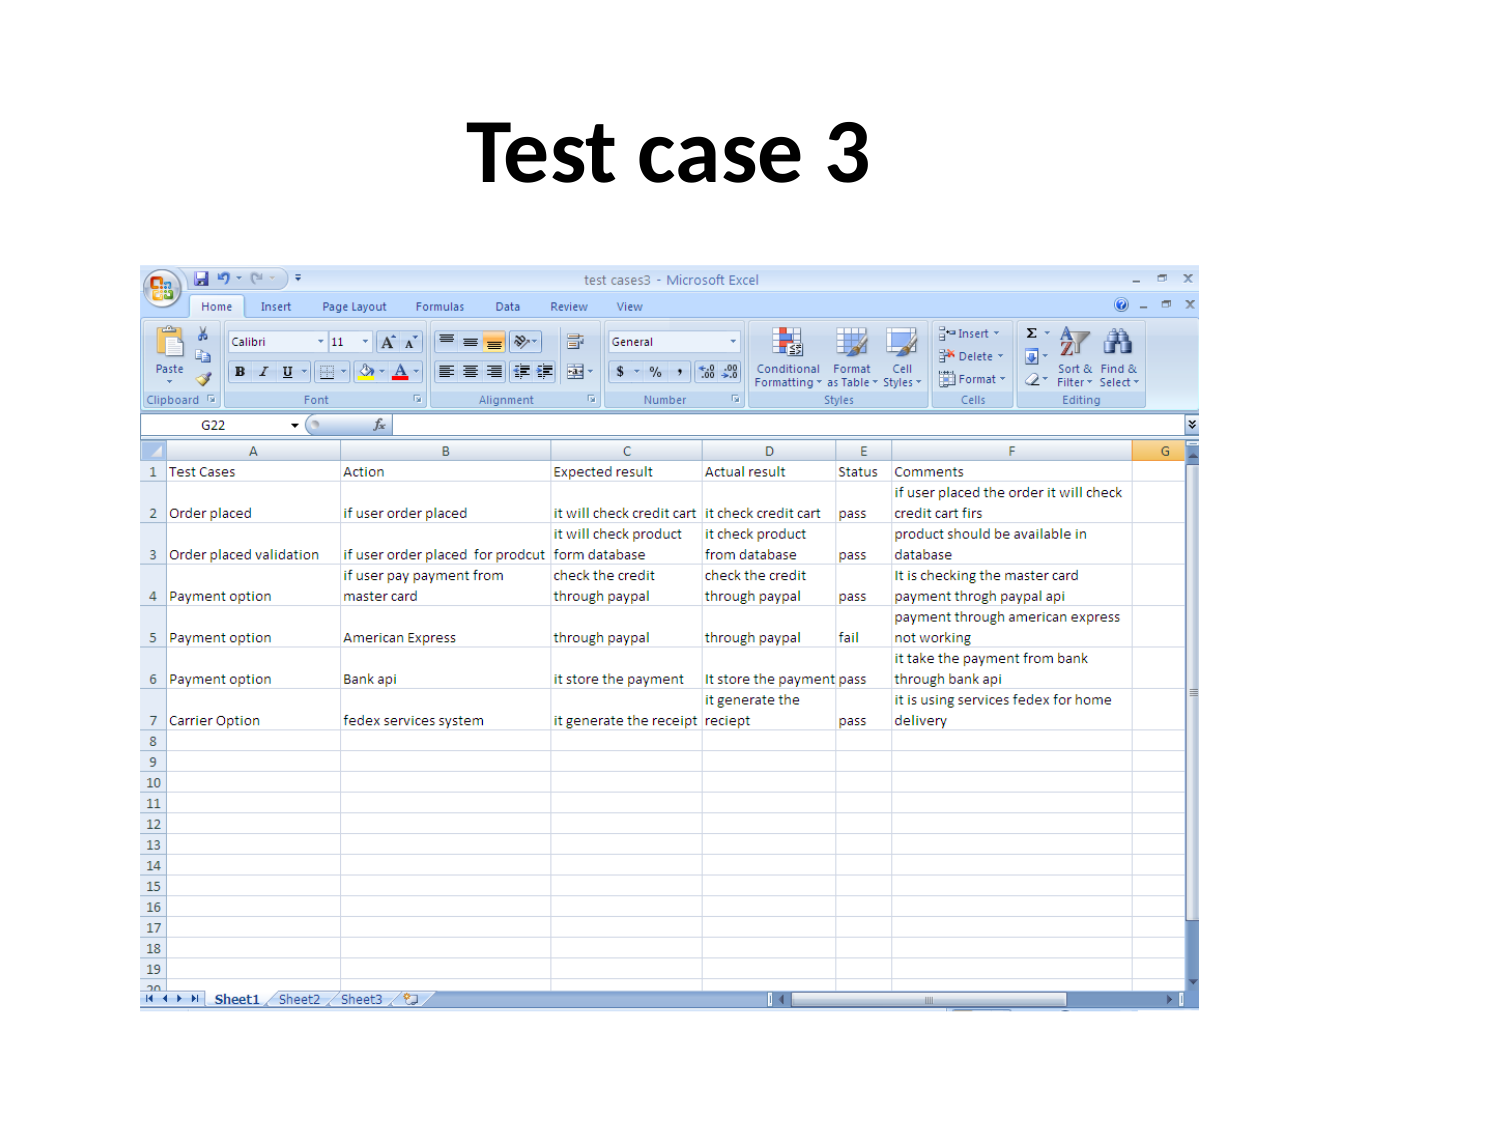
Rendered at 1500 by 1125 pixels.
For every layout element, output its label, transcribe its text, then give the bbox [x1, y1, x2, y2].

title Test case 3 [75, 52, 1263, 240]
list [138, 263, 1199, 1060]
